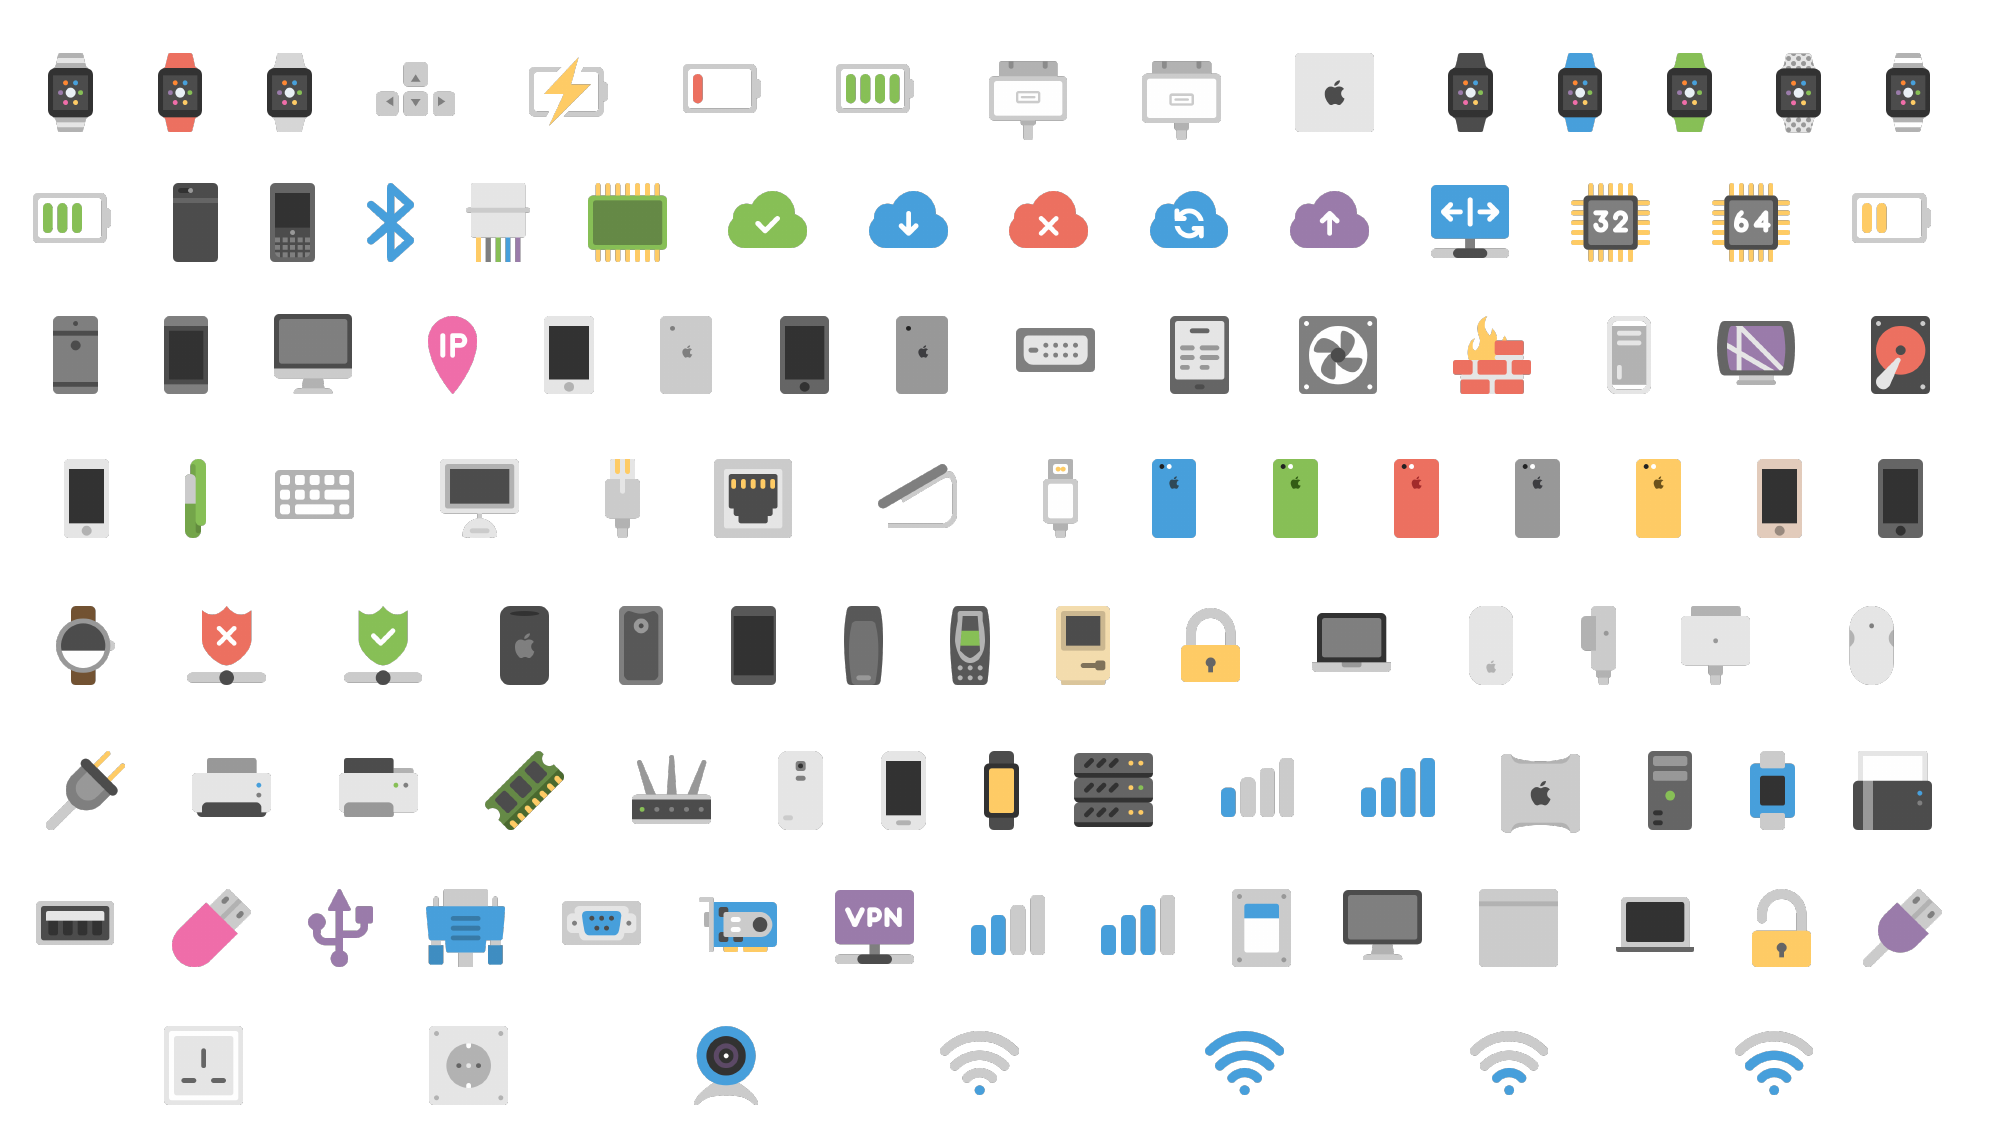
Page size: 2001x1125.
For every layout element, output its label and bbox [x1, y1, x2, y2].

picture [731, 606, 776, 685]
picture [33, 193, 111, 243]
picture [1312, 613, 1391, 672]
picture [1361, 758, 1435, 818]
picture [1615, 897, 1694, 952]
picture [1299, 316, 1377, 394]
picture [1711, 183, 1790, 262]
picture [343, 606, 422, 685]
picture [187, 606, 266, 685]
picture [713, 459, 792, 538]
picture [1470, 1031, 1548, 1095]
picture [339, 758, 418, 818]
picture [1557, 53, 1602, 132]
picture [267, 53, 312, 132]
picture [1273, 459, 1318, 538]
picture [192, 758, 271, 818]
picture [1776, 51, 1821, 137]
picture [185, 459, 206, 538]
picture [878, 464, 957, 528]
picture [1295, 53, 1374, 132]
picture [1056, 606, 1110, 685]
picture [1231, 889, 1291, 967]
picture [605, 459, 640, 538]
picture [48, 53, 93, 132]
picture [529, 57, 608, 126]
picture [1074, 753, 1153, 827]
picture [1101, 895, 1175, 955]
picture [984, 751, 1019, 830]
picture [1453, 316, 1531, 394]
picture [1863, 889, 1942, 967]
picture [843, 606, 883, 685]
picture [485, 751, 564, 830]
picture [428, 316, 477, 394]
picture [1852, 193, 1931, 243]
picture [989, 49, 1067, 140]
picture [1343, 890, 1422, 964]
picture [1667, 53, 1712, 132]
picture [682, 64, 761, 113]
picture [1394, 459, 1439, 538]
picture [836, 64, 914, 113]
picture [367, 183, 414, 262]
picture [728, 191, 807, 248]
picture [466, 183, 530, 262]
picture [56, 606, 115, 685]
picture [1221, 758, 1294, 818]
picture [1448, 53, 1493, 132]
picture [1735, 1031, 1813, 1095]
picture [376, 62, 455, 116]
picture [544, 316, 594, 394]
picture [971, 895, 1045, 955]
picture [46, 751, 125, 830]
picture [1681, 606, 1750, 685]
picture [618, 606, 663, 685]
picture [1468, 606, 1513, 685]
picture [940, 1031, 1019, 1095]
picture [1205, 1031, 1284, 1095]
picture [500, 606, 549, 685]
picture [896, 316, 948, 394]
picture [588, 183, 667, 262]
picture [1181, 608, 1240, 682]
picture [1853, 751, 1932, 830]
picture [1717, 321, 1795, 385]
picture [164, 1026, 243, 1105]
picture [1752, 889, 1811, 967]
picture [1750, 751, 1795, 830]
picture [660, 316, 712, 394]
picture [694, 1026, 758, 1105]
picture [53, 316, 98, 394]
picture [1043, 459, 1078, 538]
picture [1581, 606, 1616, 685]
picture [173, 183, 218, 262]
picture [64, 459, 109, 538]
picture [1170, 316, 1229, 394]
picture [881, 751, 926, 830]
picture [1606, 316, 1651, 394]
picture [1757, 459, 1802, 538]
picture [426, 889, 505, 967]
picture [157, 53, 202, 132]
picture [274, 314, 352, 398]
picture [1515, 459, 1560, 538]
picture [780, 316, 829, 394]
picture [163, 316, 208, 394]
picture [1647, 751, 1692, 830]
picture [1016, 328, 1095, 373]
picture [1871, 316, 1930, 394]
picture [1571, 183, 1650, 262]
picture [429, 1026, 508, 1105]
picture [1479, 889, 1558, 967]
picture [270, 183, 315, 262]
picture [1150, 191, 1228, 248]
picture [1886, 53, 1930, 132]
picture [1825, 606, 1918, 685]
picture [1152, 459, 1196, 538]
picture [1009, 191, 1088, 248]
picture [1501, 744, 1580, 843]
picture [699, 897, 777, 952]
picture [835, 890, 914, 964]
picture [869, 191, 948, 248]
picture [950, 606, 990, 685]
picture [1636, 459, 1681, 538]
picture [1142, 49, 1221, 140]
picture [308, 889, 373, 967]
picture [172, 889, 251, 967]
picture [1878, 459, 1923, 538]
picture [778, 751, 823, 830]
picture [1431, 185, 1509, 258]
picture [36, 901, 114, 945]
picture [440, 459, 519, 538]
picture [632, 755, 711, 824]
picture [1290, 191, 1369, 248]
picture [275, 469, 354, 519]
picture [562, 901, 641, 945]
